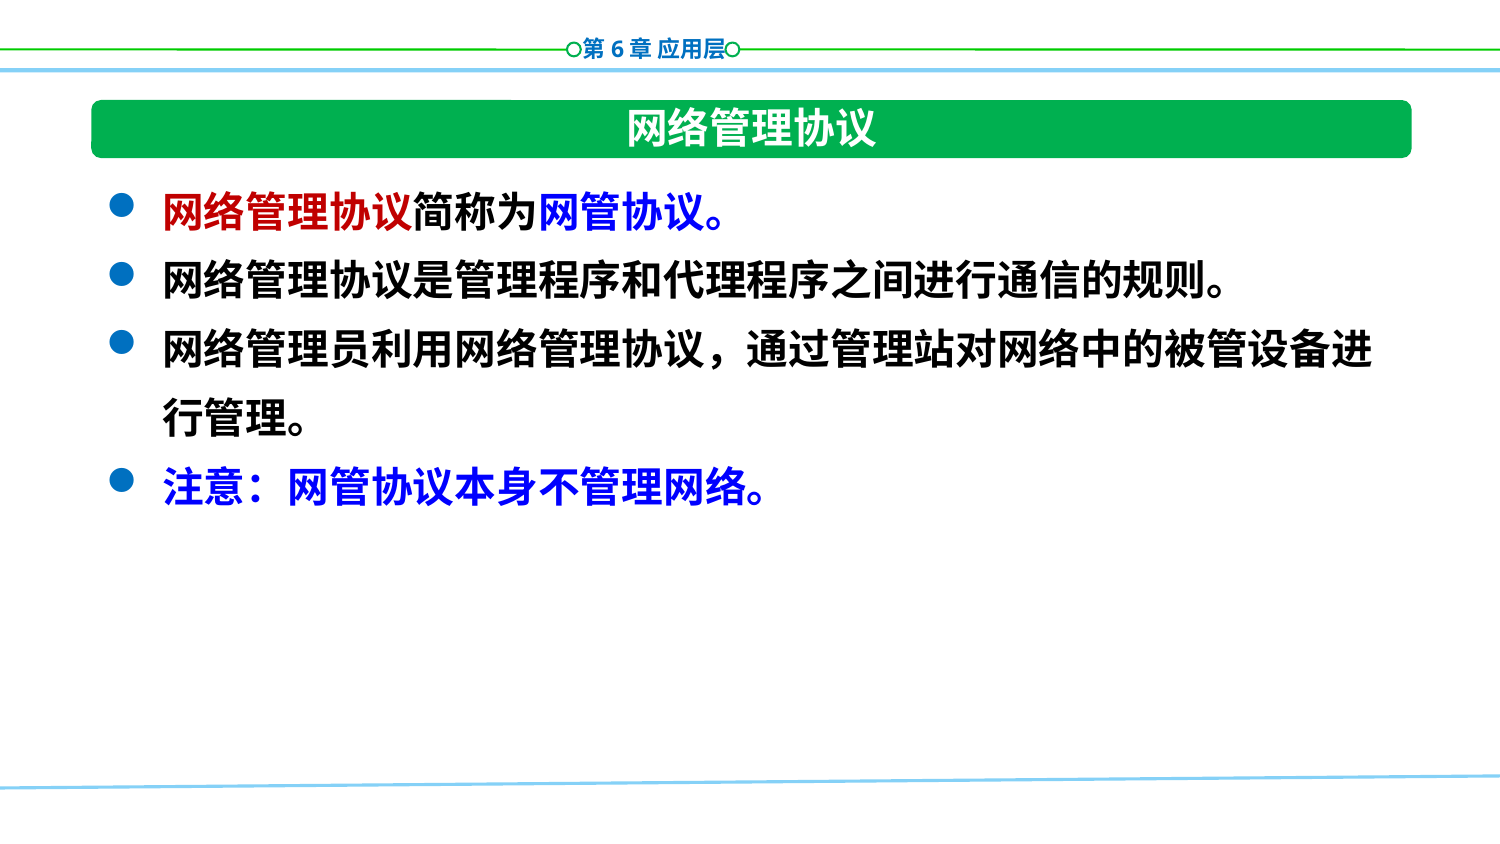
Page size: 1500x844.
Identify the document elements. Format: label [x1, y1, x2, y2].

text_box [91, 94, 1412, 518]
